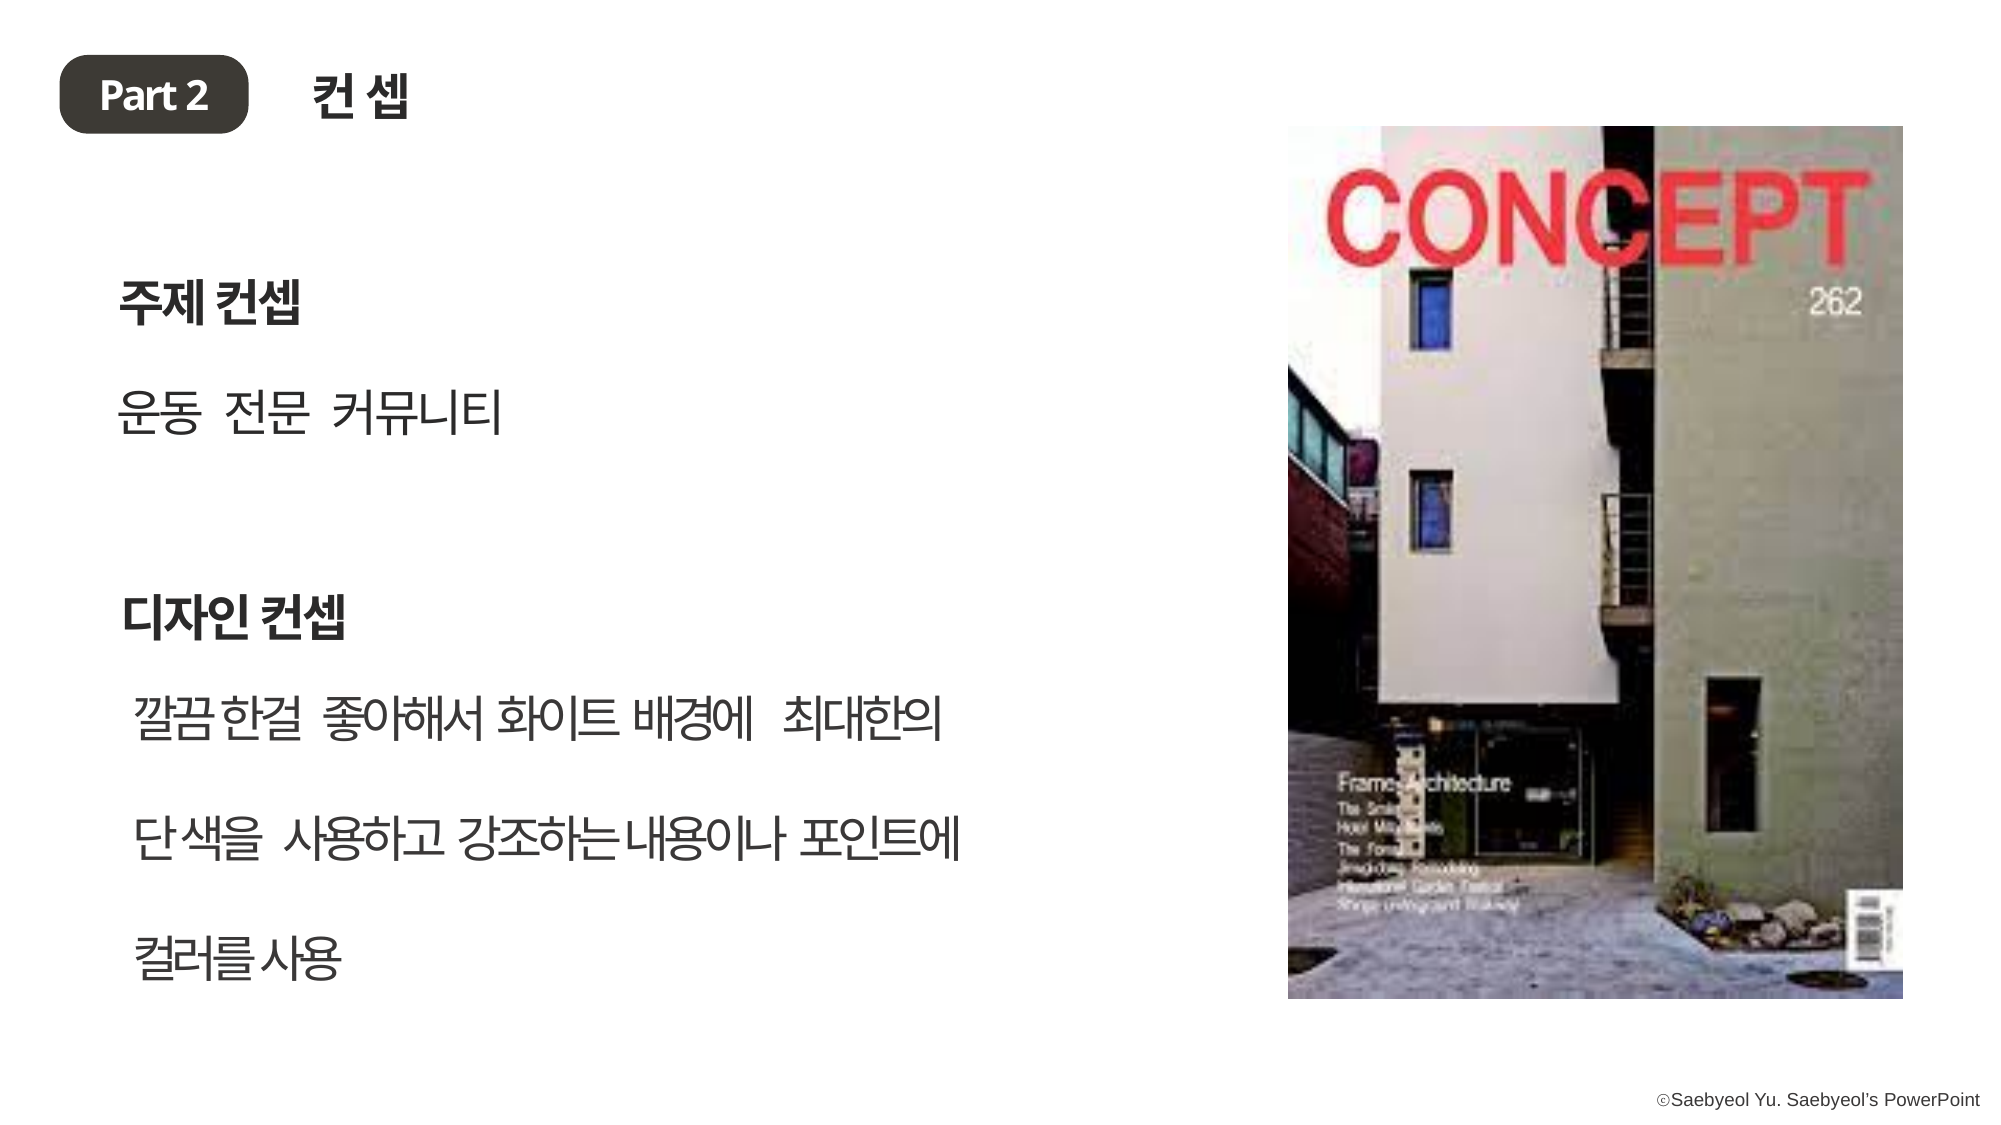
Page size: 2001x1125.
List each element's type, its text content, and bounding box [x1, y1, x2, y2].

text_box 주제 컨셉 [103, 264, 319, 339]
text_box 운동 전문 커뮤니티 [101, 374, 521, 449]
picture [1288, 126, 1903, 999]
text_box [58, 53, 250, 135]
text_box 깔끔 한걸 좋아해서 화이트 배경에 최대한의 단 색을 사용하고 강조하는 내용이나 포인트에 컬러를 사용 [117, 680, 978, 995]
text_box Part 2 [83, 61, 225, 127]
text_box 디자인 컨셉 [105, 578, 364, 654]
text_box 컨 셉 [296, 57, 426, 133]
